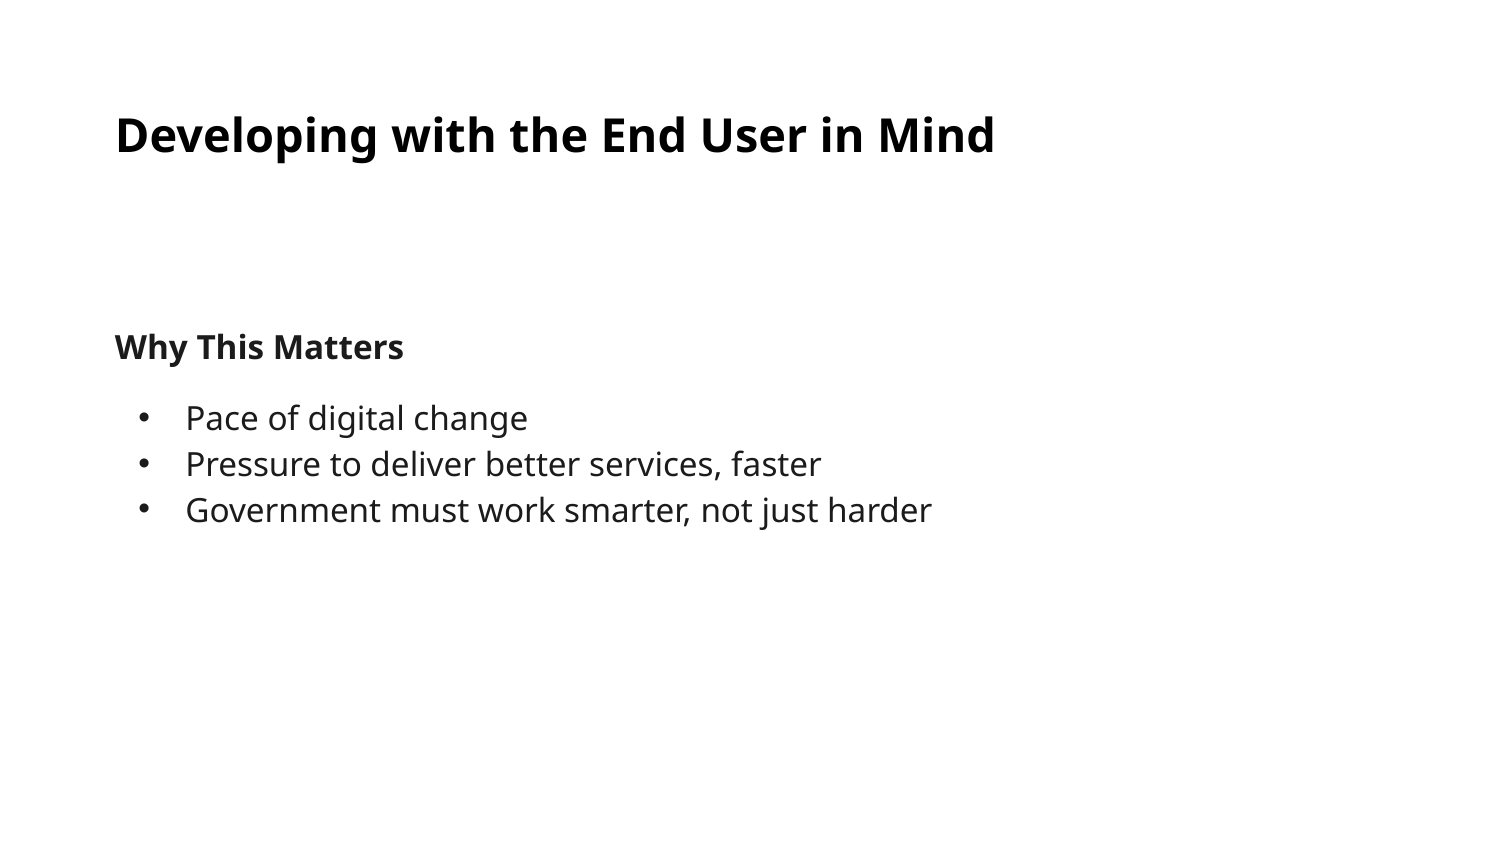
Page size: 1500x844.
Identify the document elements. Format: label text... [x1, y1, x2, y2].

title Developing with the End User in Mind [99, 99, 1353, 157]
text_box Why This Matters Pace of digital change Pressure to deliver better services, faster Government must work smarter, not just harder [99, 199, 1353, 649]
text_box [99, 157, 655, 199]
